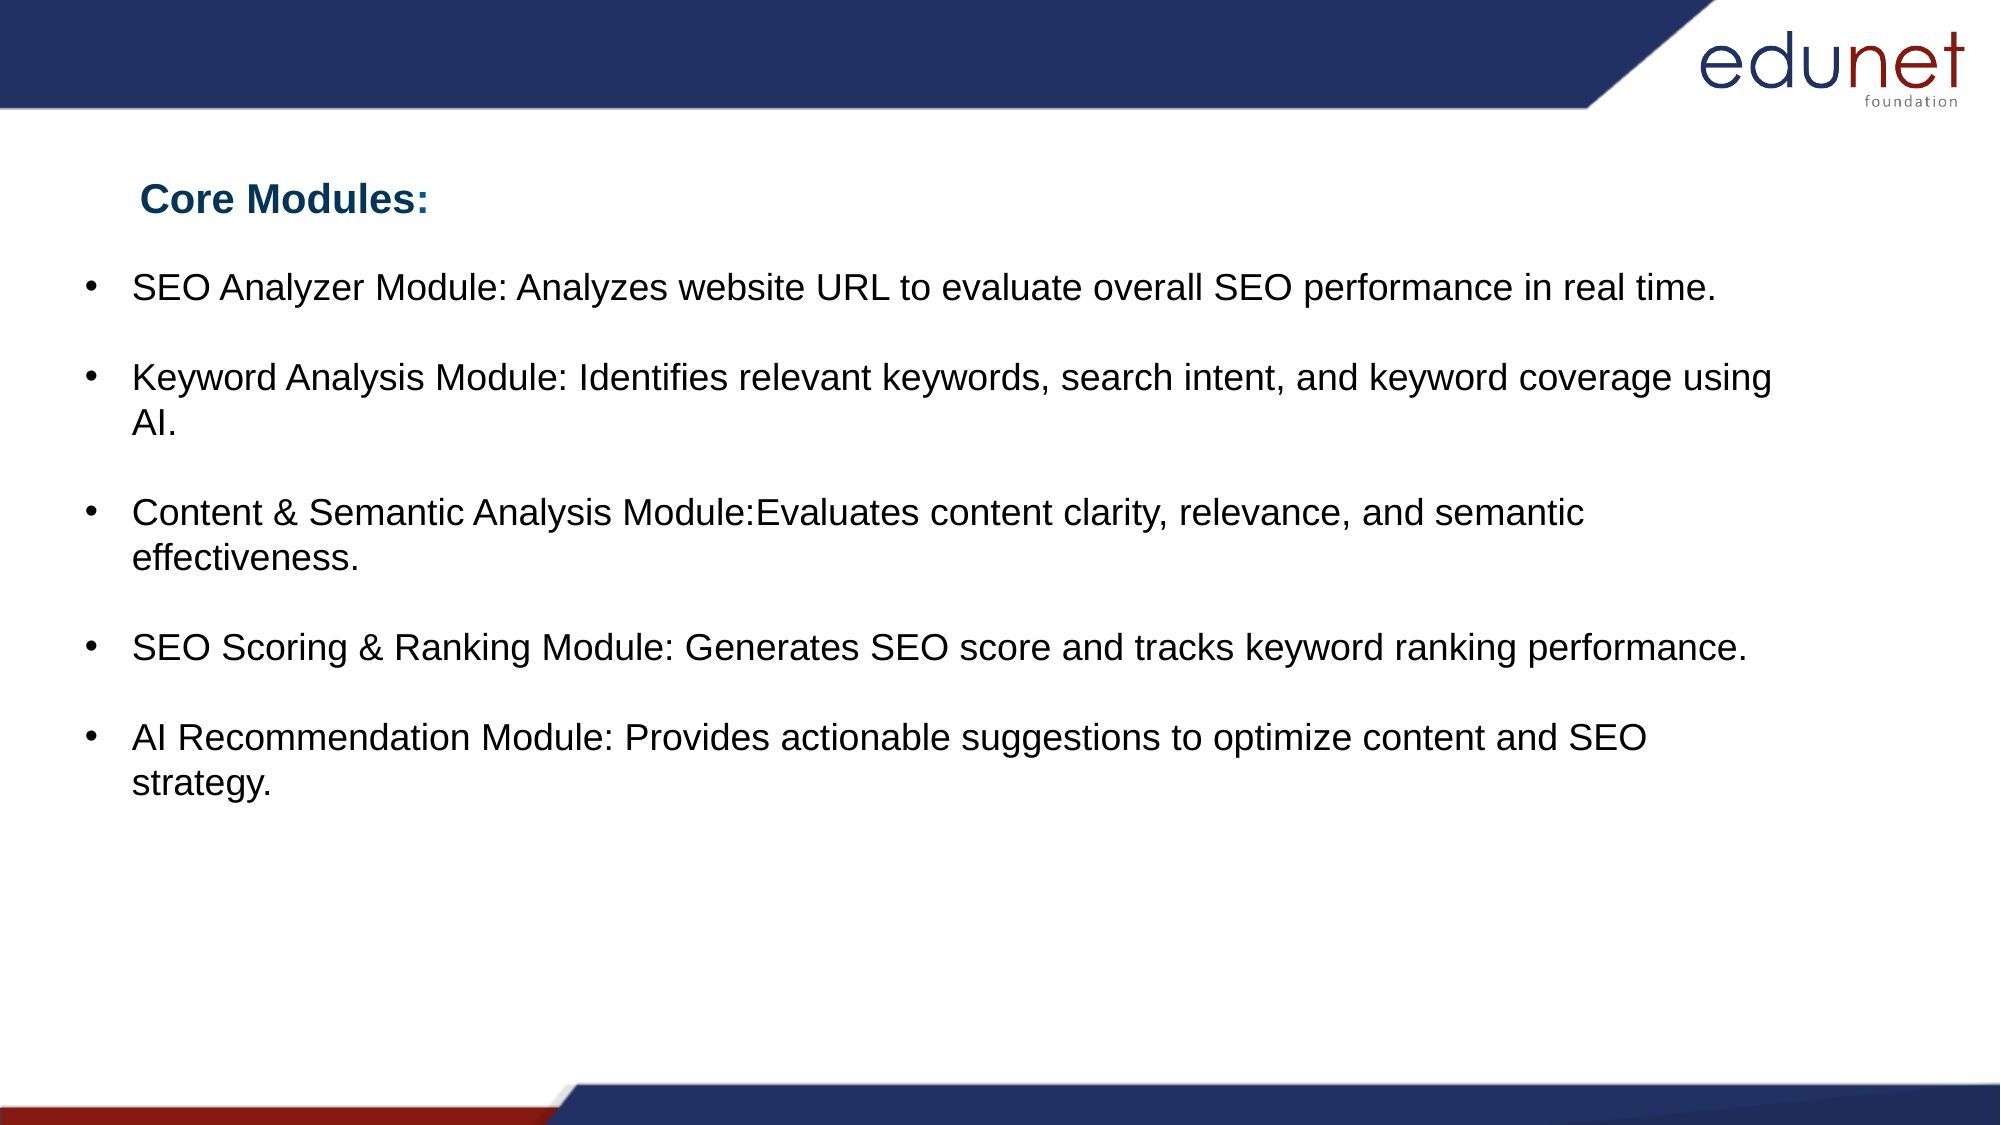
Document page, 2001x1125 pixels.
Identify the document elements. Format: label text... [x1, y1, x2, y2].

text_box SEO Analyzer Module: Analyzes website URL to evaluate overall SEO performance in real time. Keyword Analysis Module: Identifies relevant keywords, search intent, and keyword coverage using AI. Content & Semantic Analysis Module:Evaluates content clarity, relevance, and semantic effectiveness. SEO Scoring & Ranking Module: Generates SEO score and tracks keyword ranking performance. AI Recommendation Module: Provides actionable suggestions to optimize content and SEO strategy. [70, 255, 1809, 901]
text_box Core Modules: [125, 164, 1125, 229]
picture [0, 1070, 2000, 1125]
picture [0, 0, 1977, 117]
